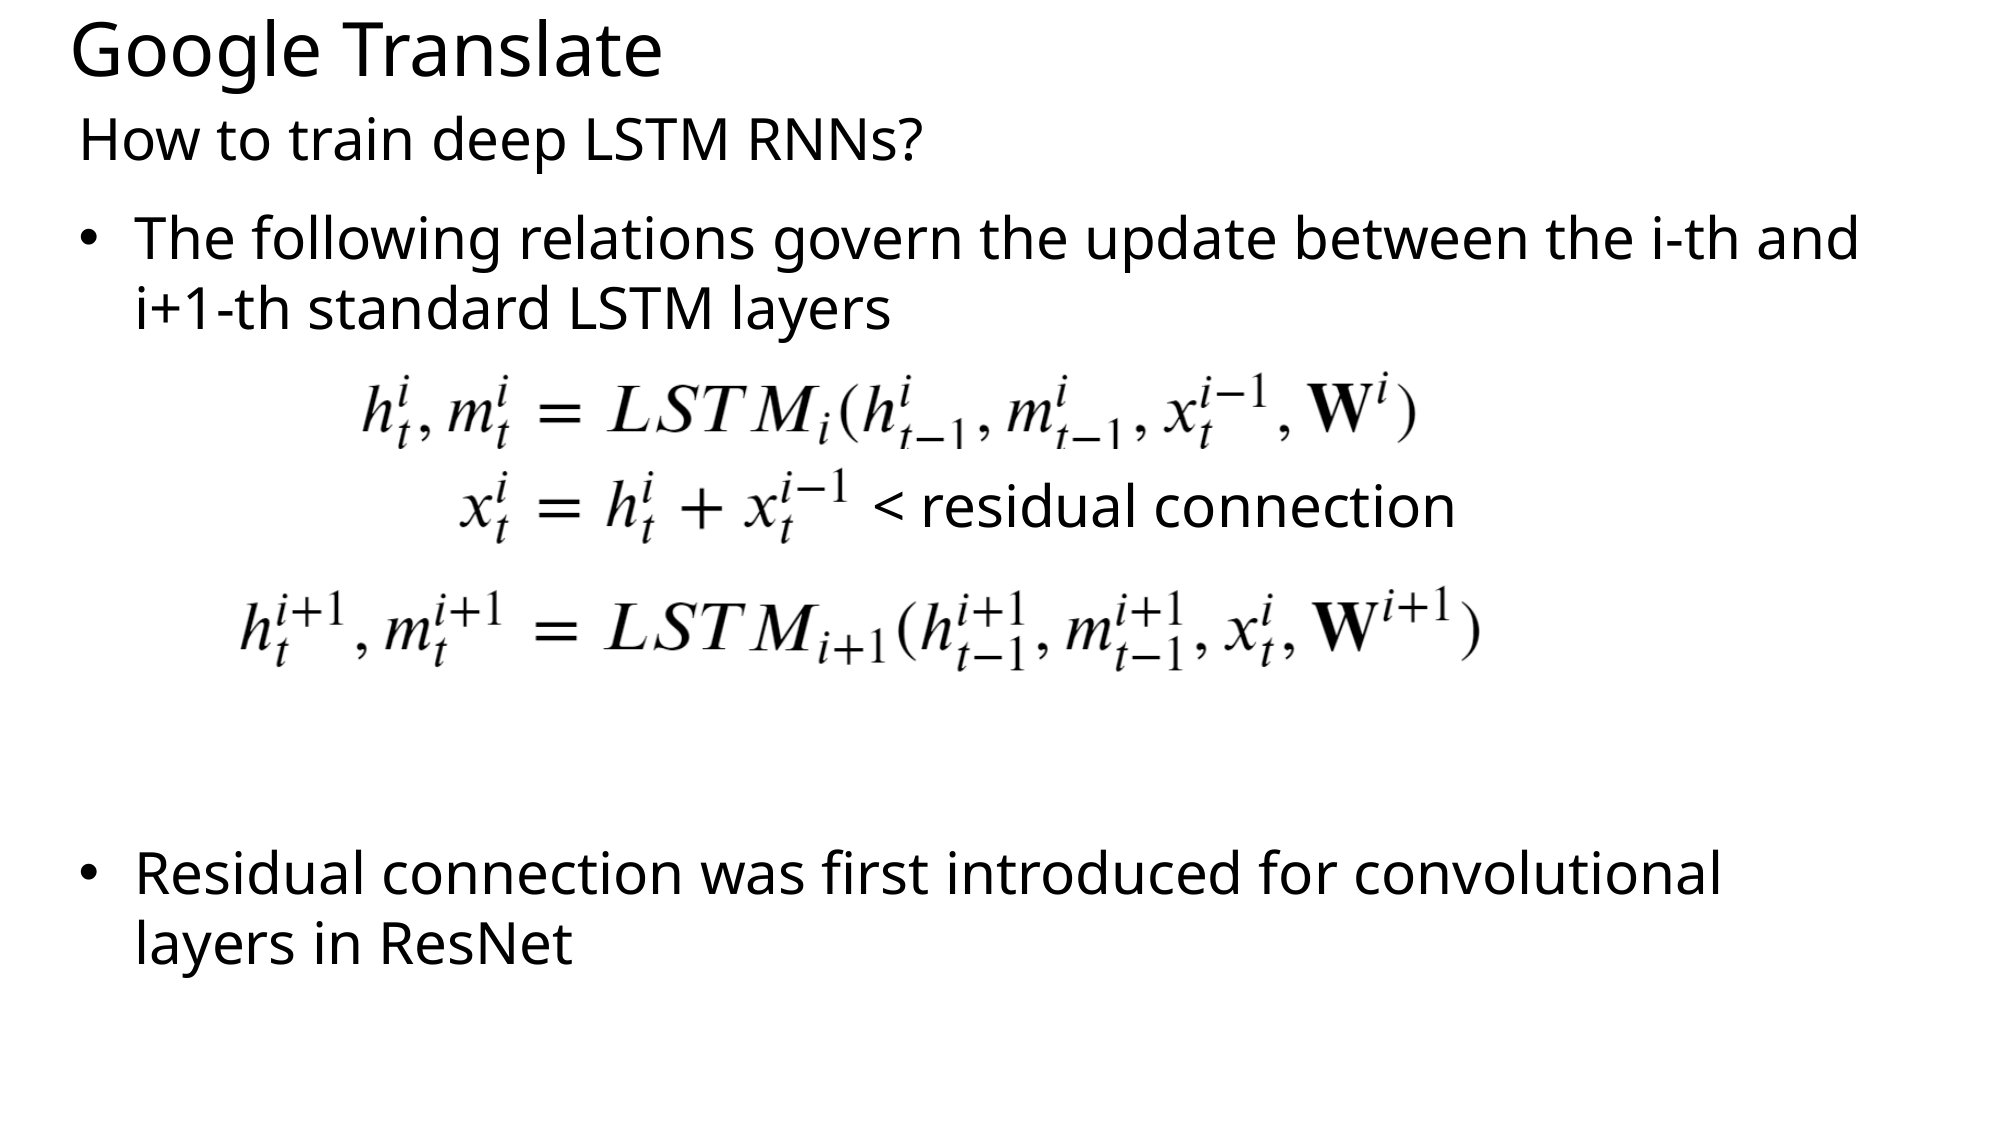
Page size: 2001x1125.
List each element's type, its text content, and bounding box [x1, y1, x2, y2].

title Google Translate [54, 11, 1946, 146]
picture [457, 459, 855, 547]
picture [239, 578, 1492, 686]
text_box How to train deep LSTM RNNs? The following relations govern the update between the i-th and i+1-th standard LSTM layers < residual connection Residual connection was first introduced for convolutional layers in ResNet [63, 95, 1893, 1114]
picture [347, 366, 1425, 449]
